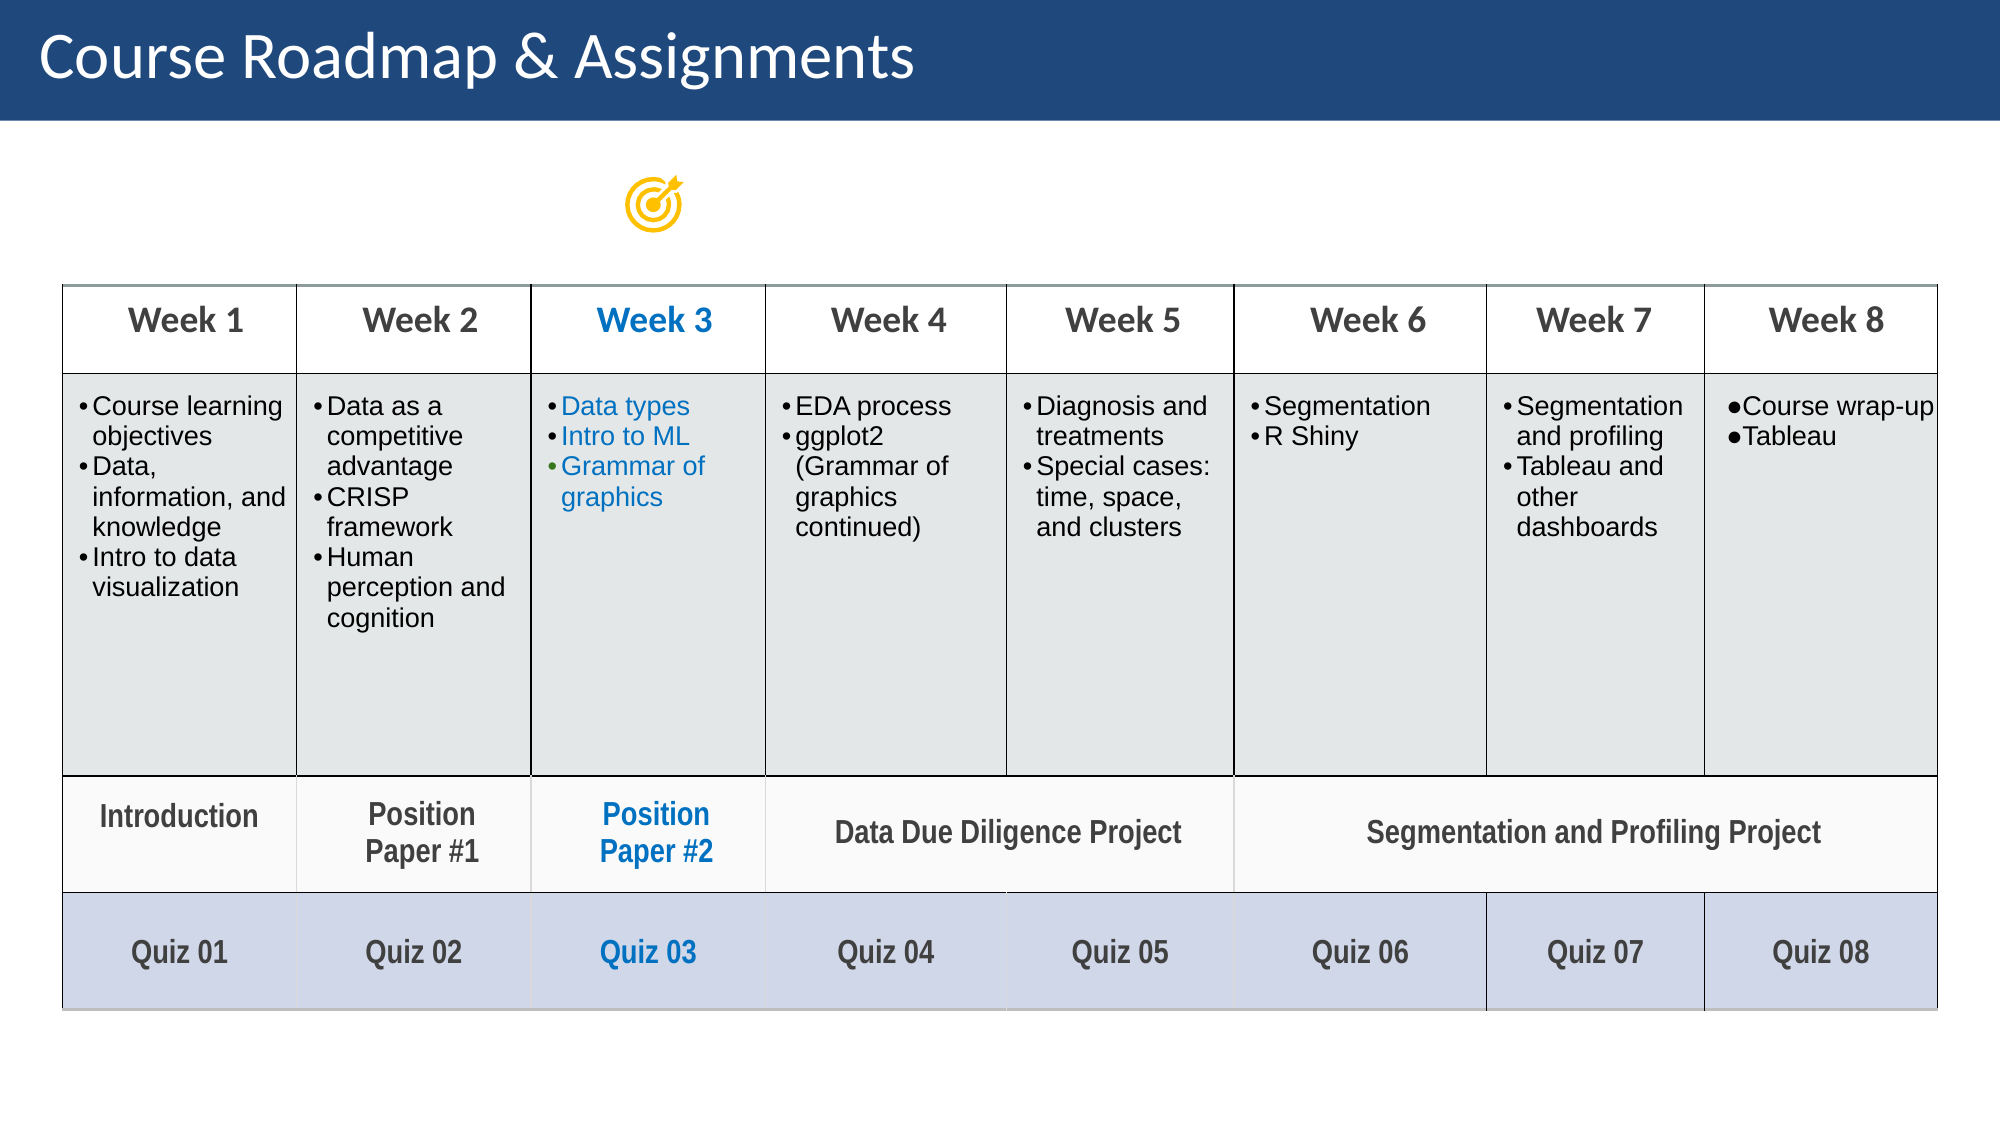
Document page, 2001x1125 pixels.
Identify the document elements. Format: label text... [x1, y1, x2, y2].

table_header Week 7 [1487, 287, 1704, 373]
table_cell Course learning objectives Data, information, and knowledge Intro to data visualization [63, 374, 296, 775]
text_box [625, 176, 682, 233]
table_cell Quiz 07 [1487, 893, 1704, 1008]
table_cell Data as a competitive advantage CRISP framework Human perception and cognition [297, 374, 530, 775]
table_cell EDA process ggplot2 (Grammar of graphics continued) [766, 374, 1006, 775]
text_box [645, 174, 684, 213]
table_cell Quiz 02 [297, 893, 530, 1008]
table_cell Segmentation and profiling Tableau and other dashboards [1487, 374, 1704, 775]
table_cell Introduction [63, 777, 296, 892]
table_header Week 1 [63, 287, 296, 373]
table_cell Position Paper #2 [532, 777, 765, 892]
table_cell Quiz 01 [63, 893, 296, 1008]
table_header Week 2 [297, 287, 530, 373]
table_cell Data Due Diligence Project [766, 777, 1233, 892]
table_cell Diagnosis and treatments Special cases: time, space, and clusters [1007, 374, 1233, 775]
text_box [0, 0, 2000, 121]
table_cell Segmentation R Shiny [1235, 374, 1486, 775]
title Course Roadmap & Assignments [37, 9, 2000, 200]
table_cell Course wrap-up Tableau [1705, 374, 1937, 775]
table_cell Quiz 04 [766, 893, 1006, 1008]
table_cell Position Paper #1 [297, 777, 530, 892]
table_header Week 5 [1007, 287, 1233, 373]
table_cell Data types Intro to ML Grammar of graphics [532, 374, 765, 775]
table_cell Segmentation and Profiling Project [1235, 777, 1937, 892]
table_header Week 8 [1705, 287, 1937, 373]
table_cell Quiz 05 [1007, 893, 1233, 1008]
table_header Week 3 [532, 287, 765, 373]
table_cell Quiz 08 [1705, 893, 1937, 1008]
table_header Week 6 [1235, 287, 1486, 373]
table_cell Quiz 03 [532, 893, 765, 1008]
table_header Week 4 [766, 287, 1006, 373]
table_cell Quiz 06 [1235, 893, 1486, 1008]
